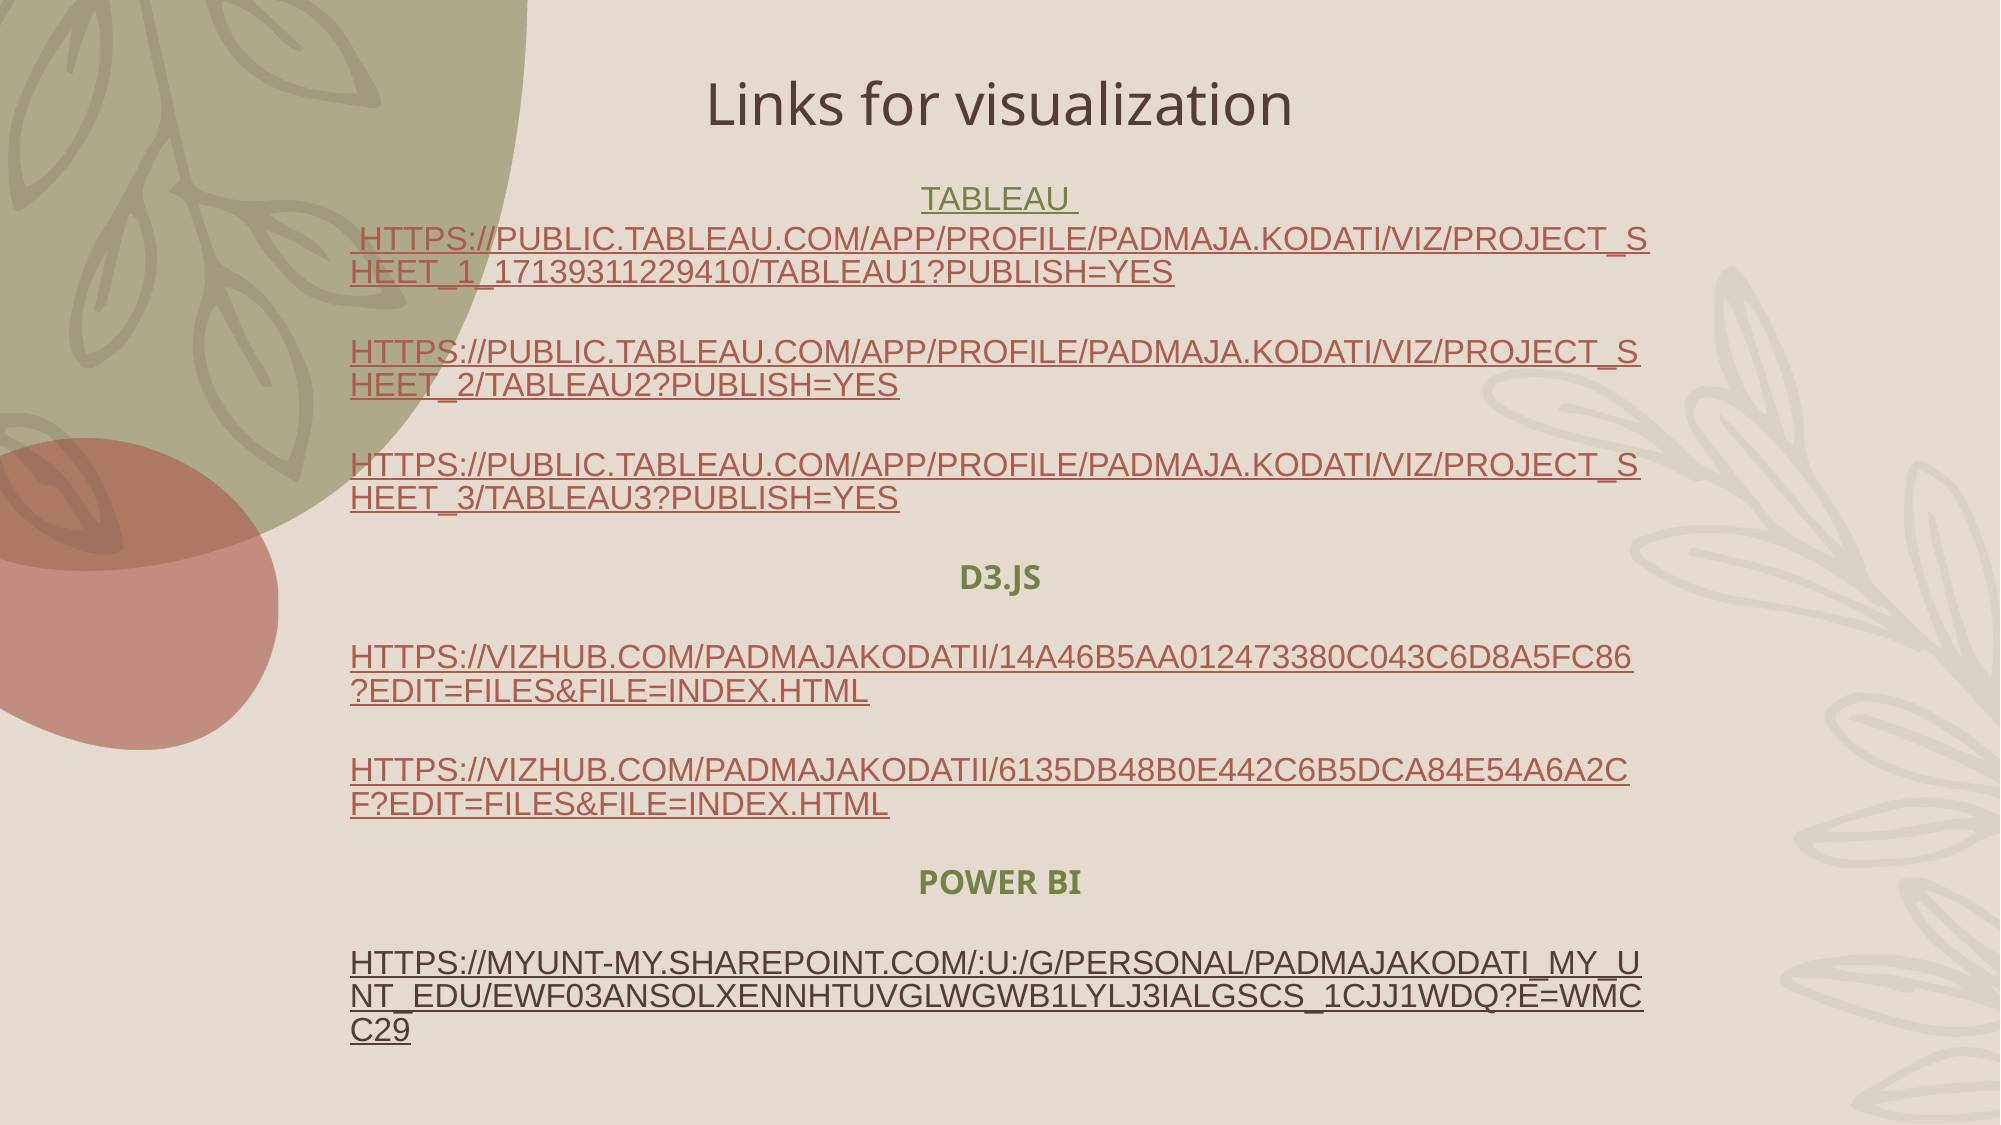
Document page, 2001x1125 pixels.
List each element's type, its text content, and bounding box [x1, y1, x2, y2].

title Links for visualization [150, 65, 1850, 146]
picture [0, 438, 279, 750]
list tABLEAU https://public.tableau.com/app/profile/padmaja.kodati/viz/Project_Sheet_1_17139311229410/Tableau1?publish=yes https://public.tableau.com/app/profile/padmaja.kodati/viz/Project_Sheet_2/Tableau2?publish=yes https://public.tableau.com/app/profile/padmaja.kodati/viz/Project_Sheet_3/Tableau3?publish=yes D3.JS https://vizhub.com/PadmajaKodatii/14a46b5aa012473380c043c6d8a5fc86?edit=files&file=index.html https://vizhub.com/PadmajaKodatii/6135db48b0e442c6b5dca84e54a6a2cf?edit=files&file=index.html Power bi https://myunt-my.sharepoint.com/:u:/g/personal/padmajakodati_my_unt_edu/EWf03AnSoLxEnNHtuVgLwgwB1lYLj3iaLgScS_1cjj1WdQ?e=WmcC29 [334, 169, 1666, 1060]
